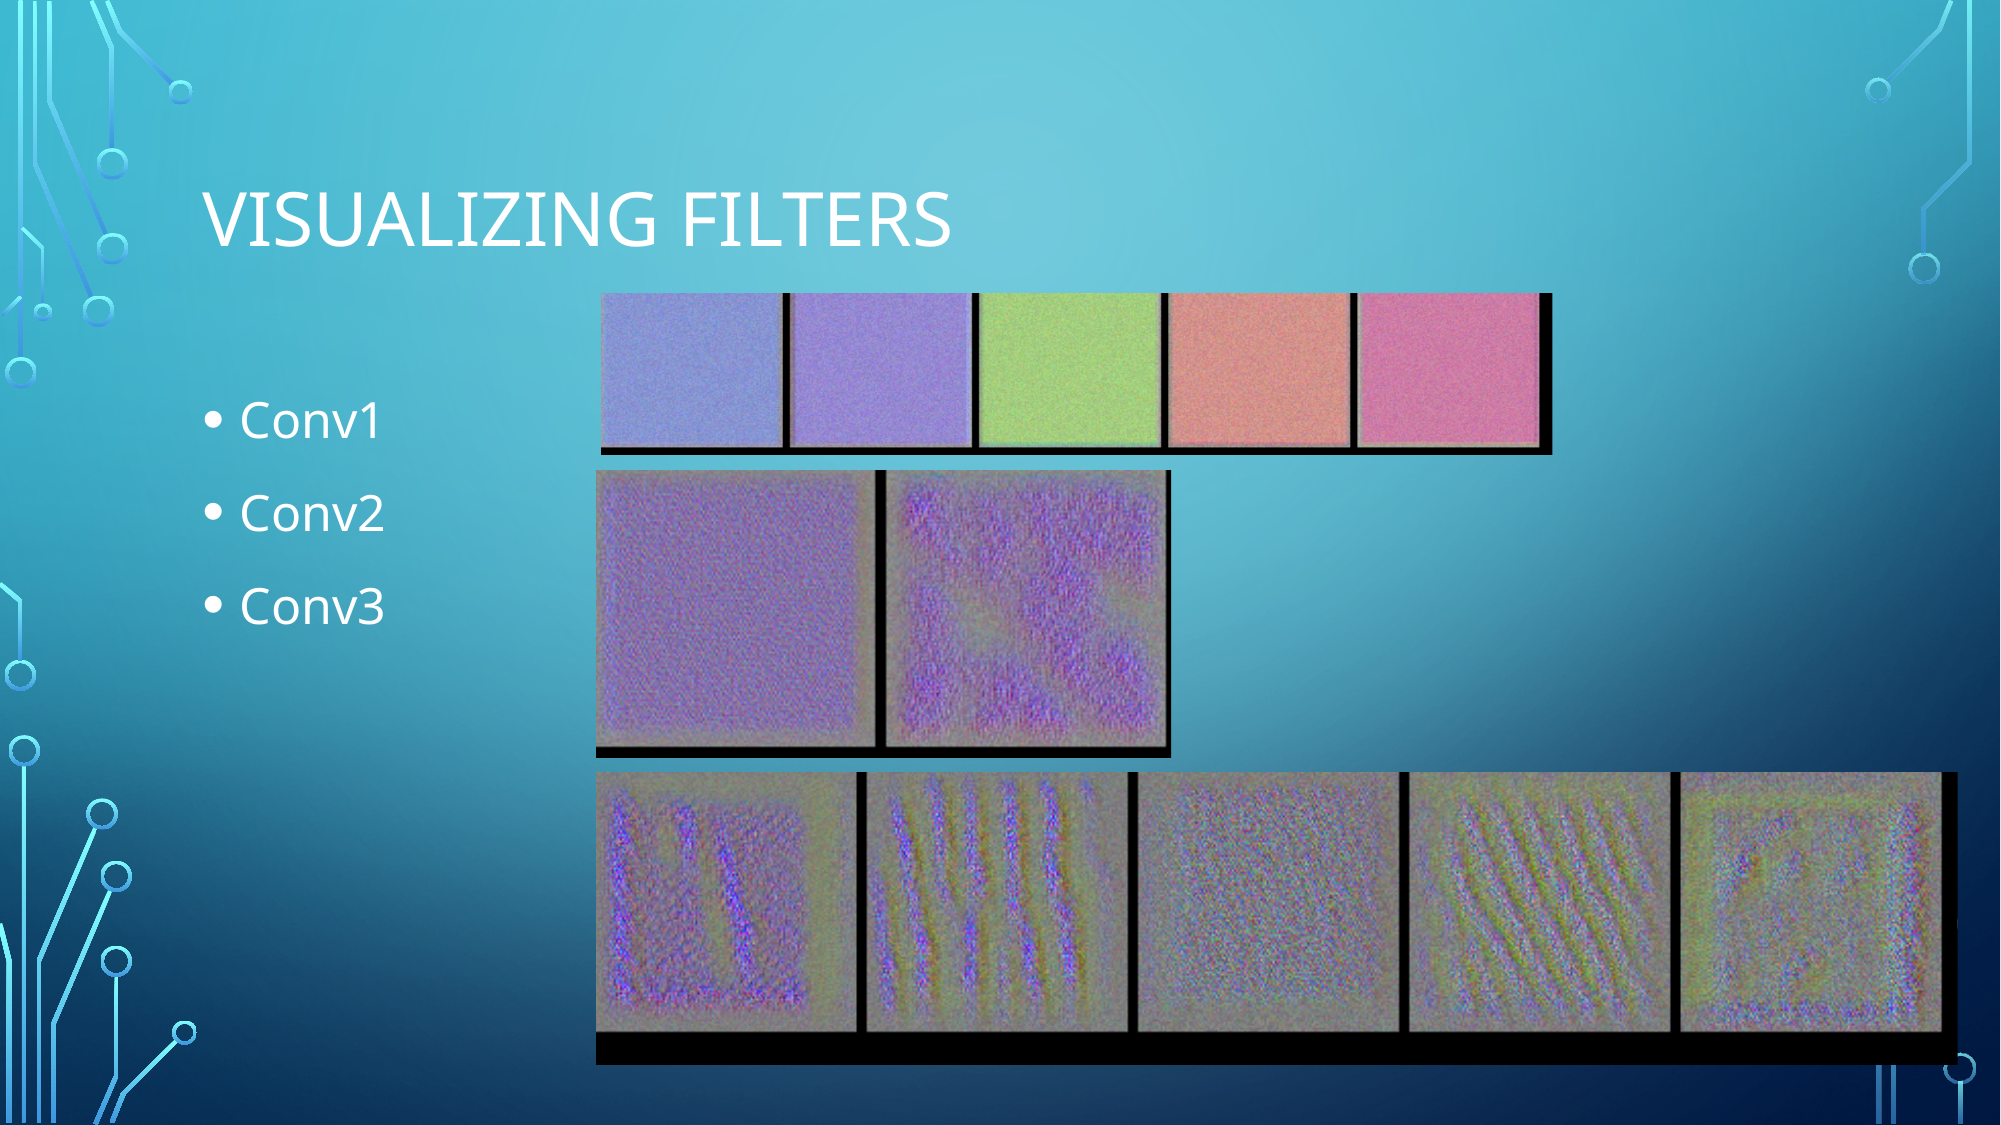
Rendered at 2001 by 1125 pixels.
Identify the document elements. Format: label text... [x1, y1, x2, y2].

title Visualizing Filters [187, 101, 1813, 344]
picture [585, 293, 1553, 758]
list Conv1 Conv2 Conv3 [187, 369, 530, 950]
picture [586, 772, 1958, 1065]
